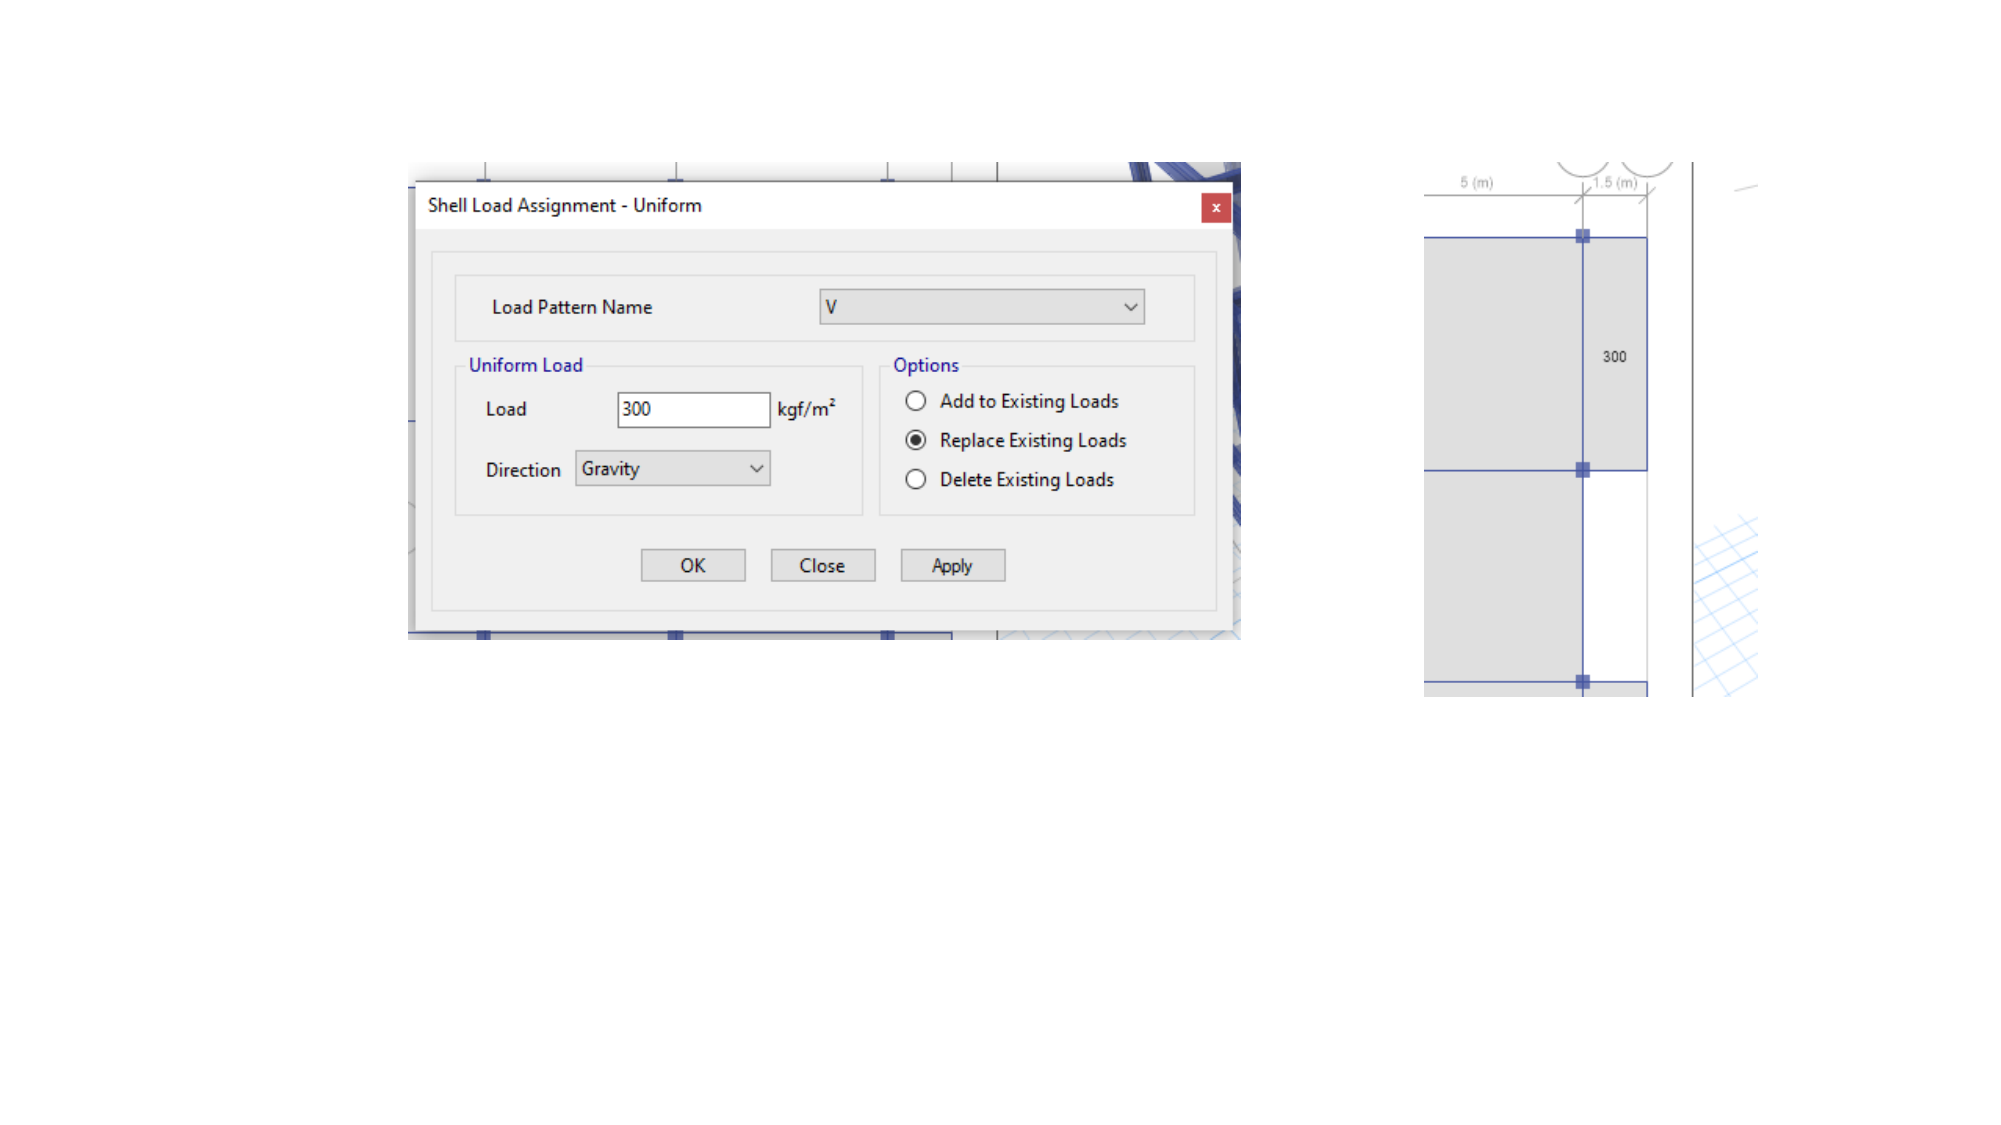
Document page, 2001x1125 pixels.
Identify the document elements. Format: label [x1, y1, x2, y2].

picture [408, 162, 1241, 640]
picture [1424, 162, 1758, 698]
